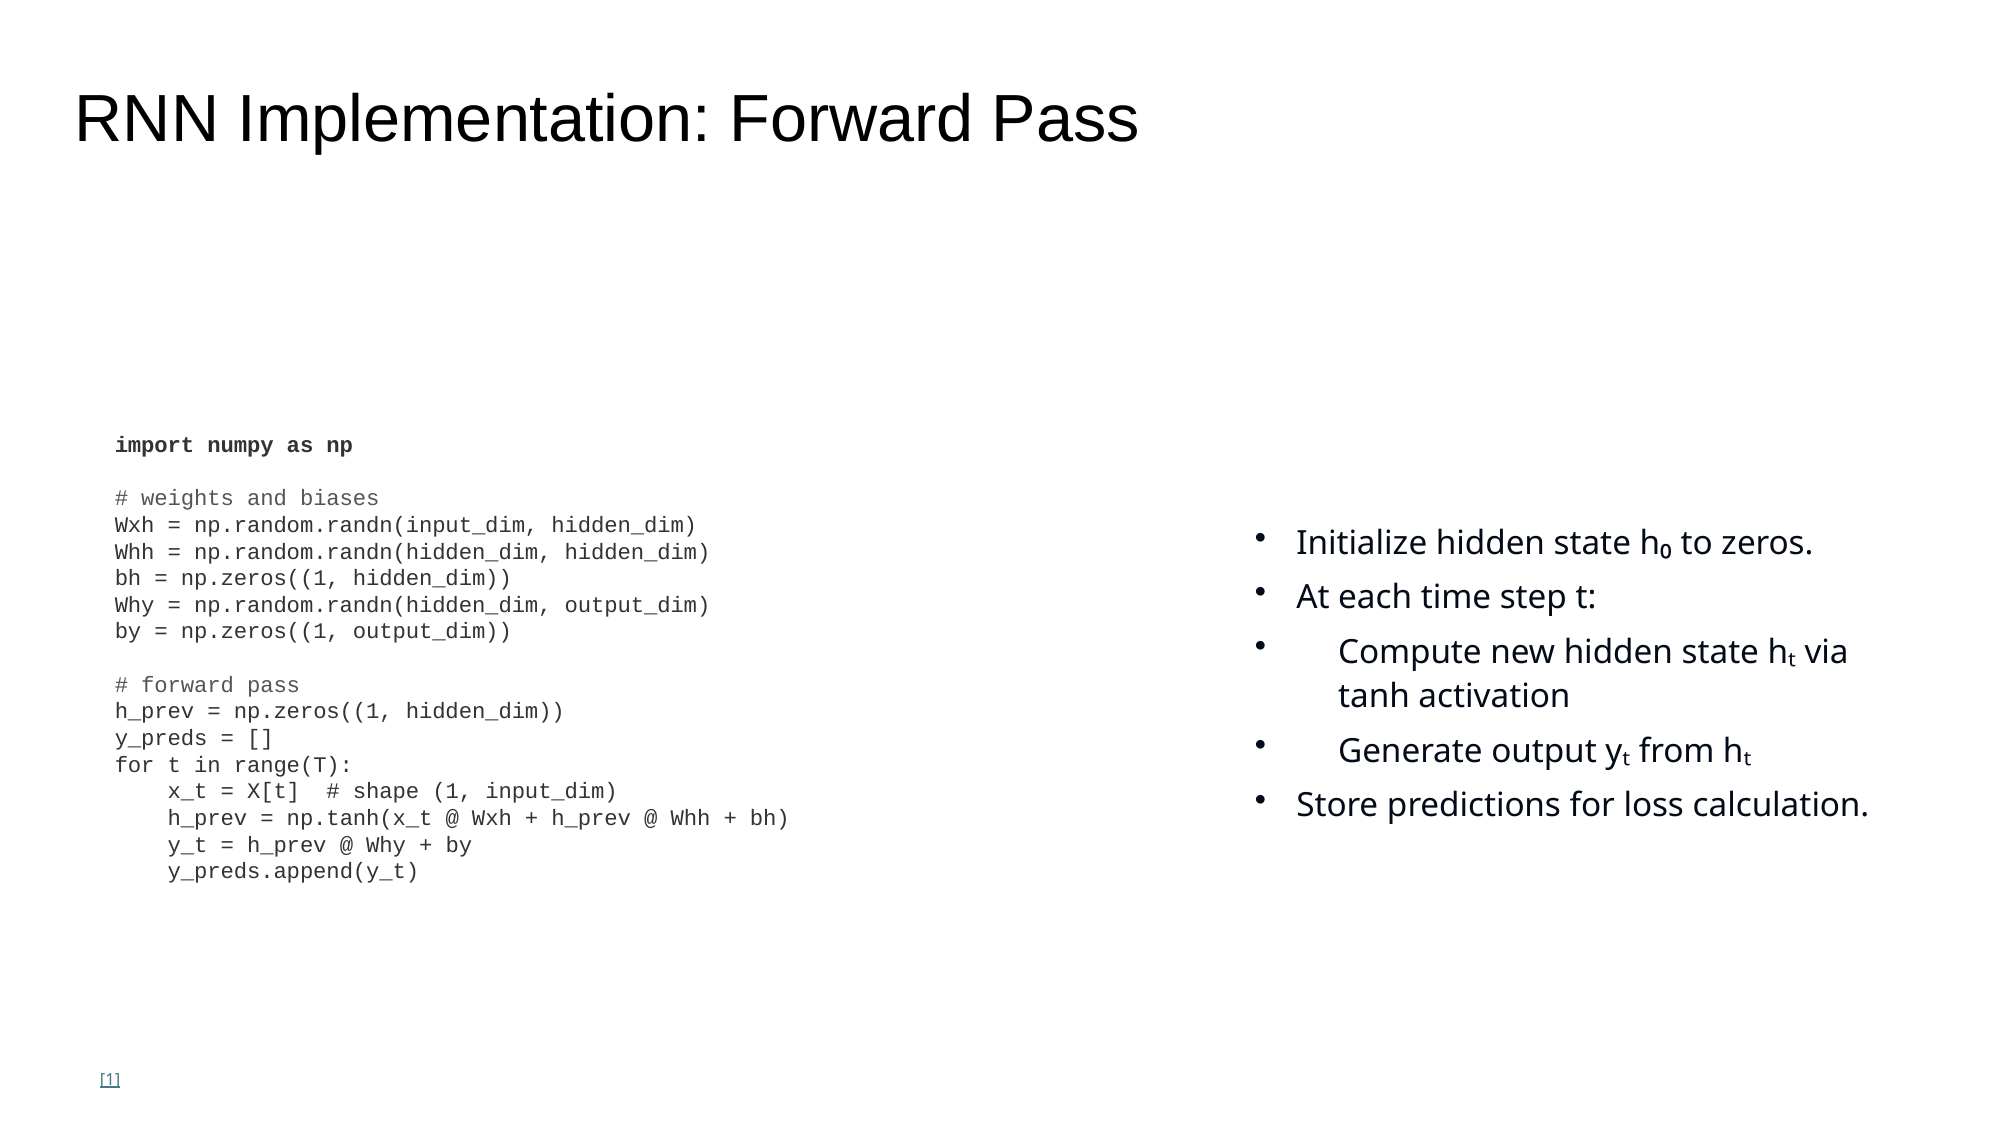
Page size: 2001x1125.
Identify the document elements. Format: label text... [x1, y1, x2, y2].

text_box import numpy as np # weights and biases Wxh = np.random.randn(input_dim, hidden_dim) Whh = np.random.randn(hidden_dim, hidden_dim) bh = np.zeros((1, hidden_dim)) Why = np.random.randn(hidden_dim, output_dim) by = np.zeros((1, output_dim)) # forward pass h_prev = np.zeros((1, hidden_dim)) y_preds = [] for t in range(T): x_t = X[t] # shape (1, input_dim) h_prev = np.tanh(x_t @ Wxh + h_prev @ Whh + bh) y_t = h_prev @ Why + by y_preds.append(y_t) [99, 320, 1200, 1020]
text_box RNN Implementation: Forward Pass [60, 60, 1940, 170]
text_box Initialize hidden state h₀ to zeros. At each time step t: Compute new hidden state hₜ via tanh activation Generate output yₜ from hₜ Store predictions for loss calculation. [1239, 320, 1940, 1020]
text_box [1] [99, 1055, 1900, 1105]
